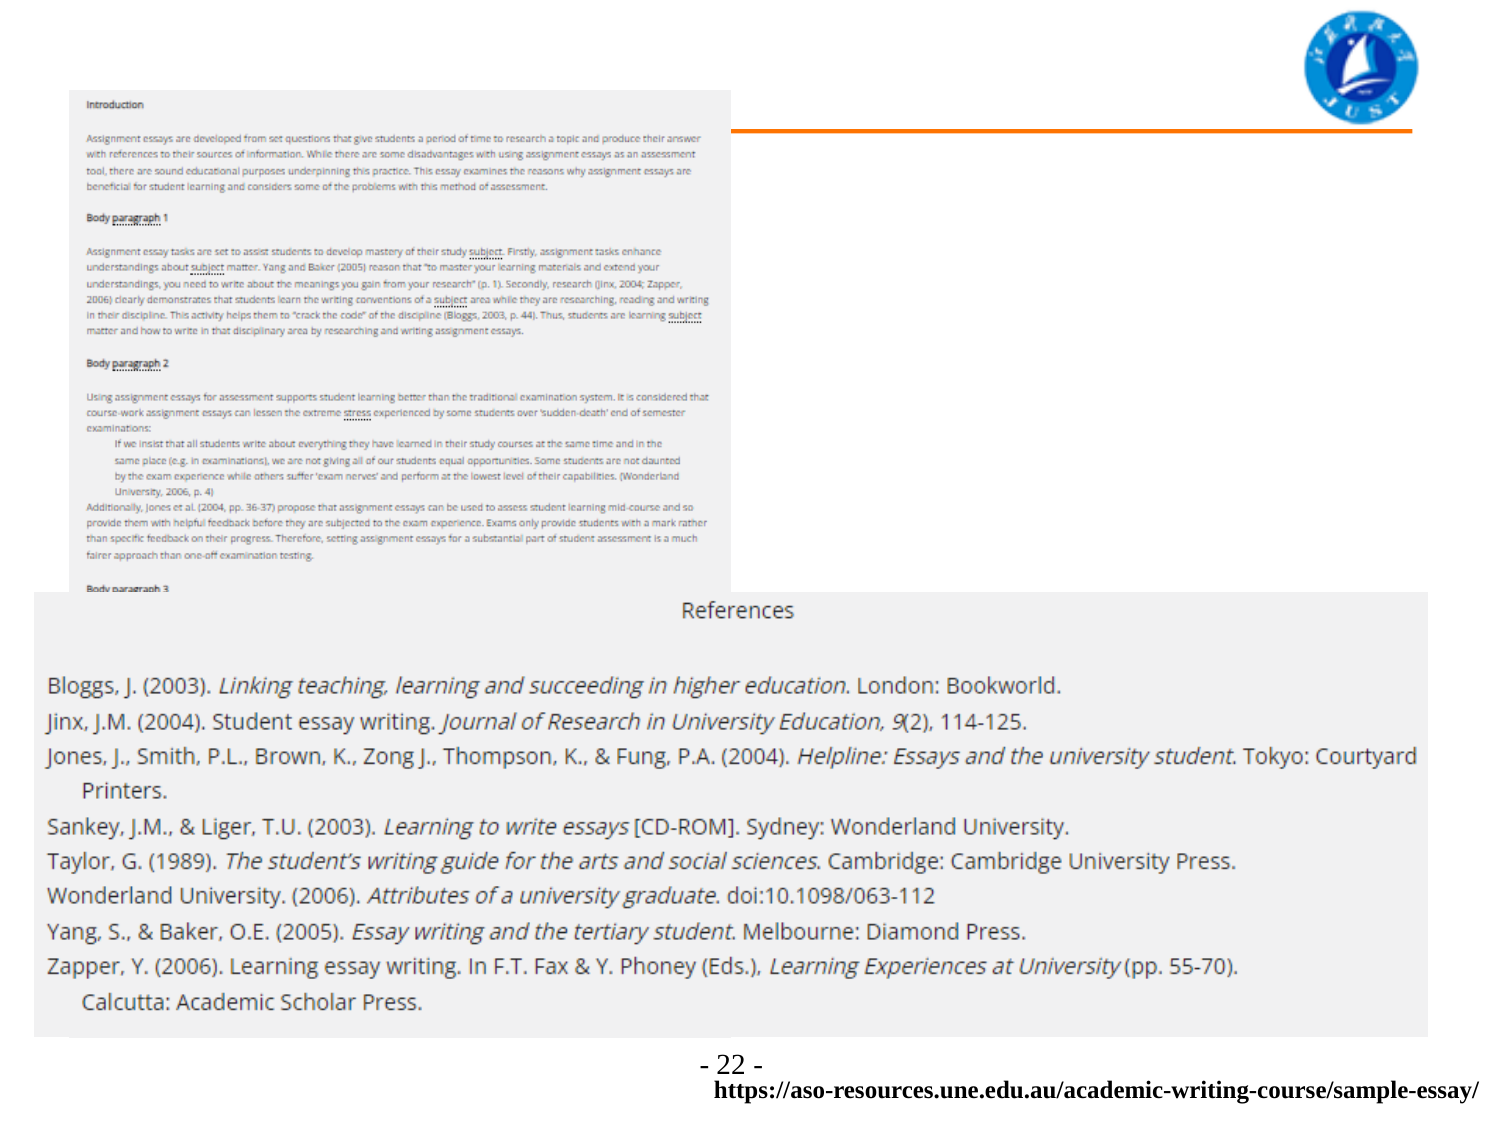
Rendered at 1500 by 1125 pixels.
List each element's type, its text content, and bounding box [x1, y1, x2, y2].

slide_number - 22 - [574, 1045, 888, 1113]
picture [34, 90, 1428, 1038]
text_box https://aso-resources.une.edu.au/academic-writing-course/sample-essay/ [679, 1066, 1500, 1111]
picture [1293, 2, 1429, 137]
